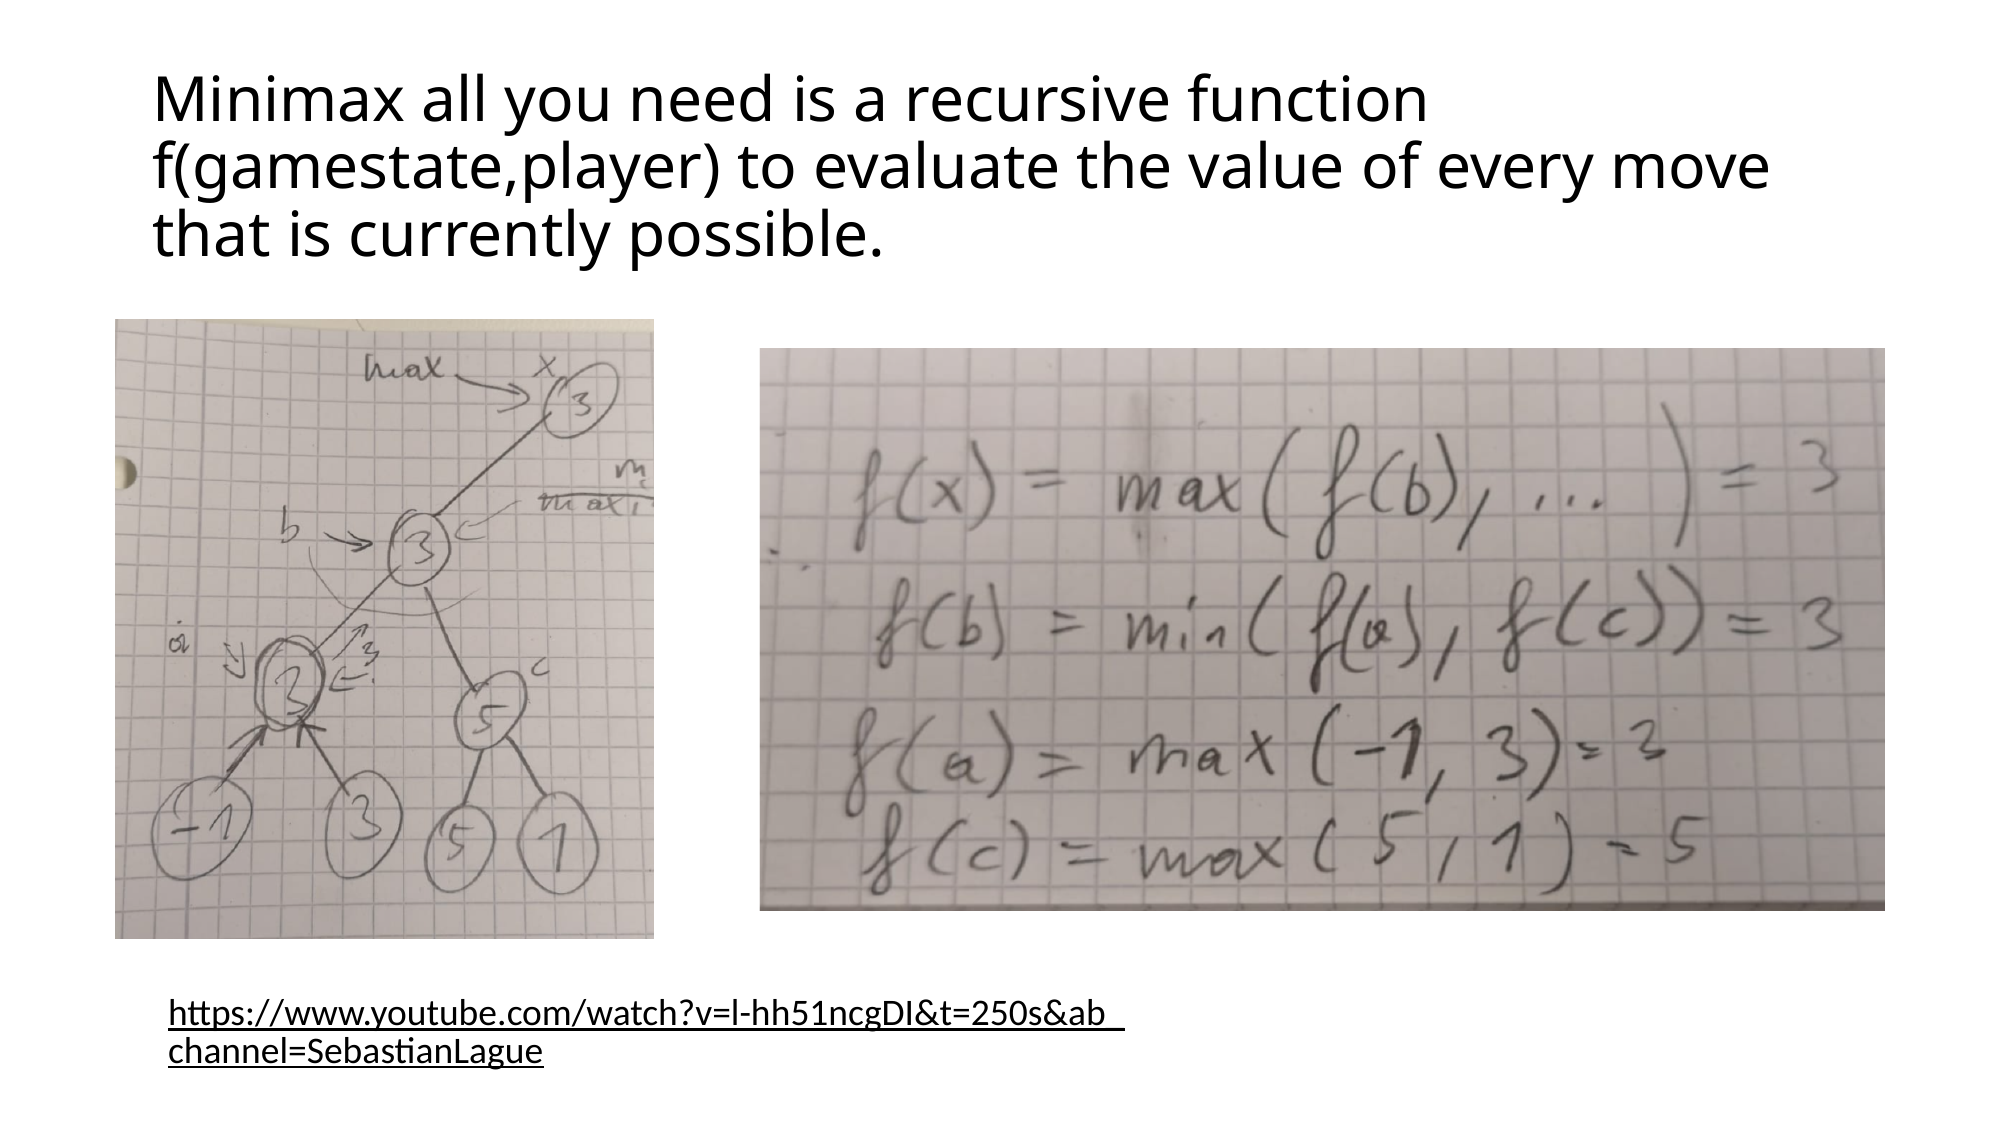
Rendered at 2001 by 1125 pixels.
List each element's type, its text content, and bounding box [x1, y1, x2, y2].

picture [761, 66, 1884, 1125]
title Minimax all you need is a recursive function f(gamestate,player) to evaluate the value of every move that is currently possible. [137, 59, 1863, 278]
text_box https://www.youtube.com/watch?v=l-hh51ncgDI&t=250s&ab_channel=SebastianLague [153, 980, 1040, 1086]
picture [115, 319, 654, 939]
